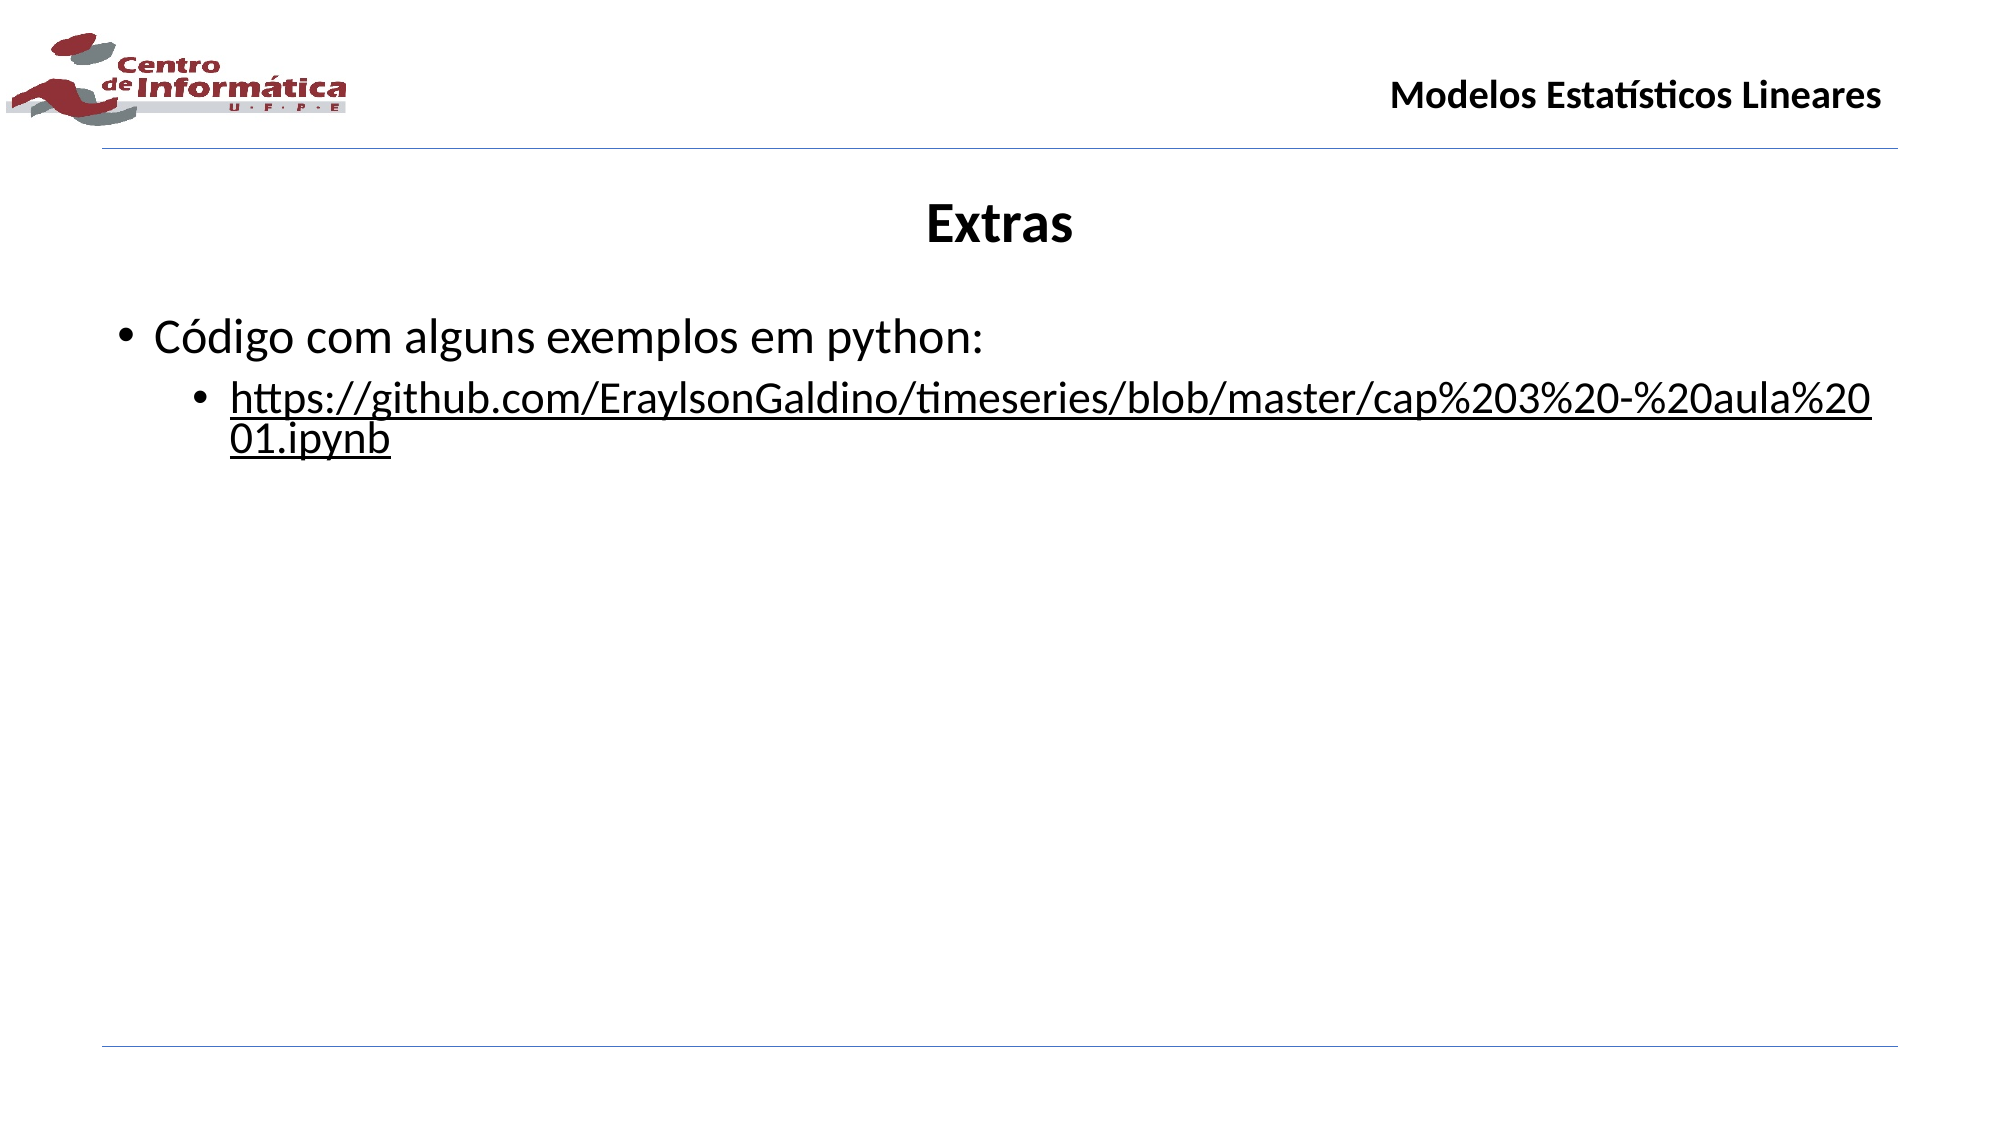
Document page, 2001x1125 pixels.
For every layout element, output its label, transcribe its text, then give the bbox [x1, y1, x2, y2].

list Código com alguns exemplos em python: https://github.com/EraylsonGaldino/timeseries/blob/master/cap%203%20-%20aula%2001.ipynb [102, 302, 1898, 1035]
list Extras [102, 184, 1898, 267]
picture [6, 33, 346, 126]
list Modelos Estatísticos Lineares [401, 66, 1898, 126]
